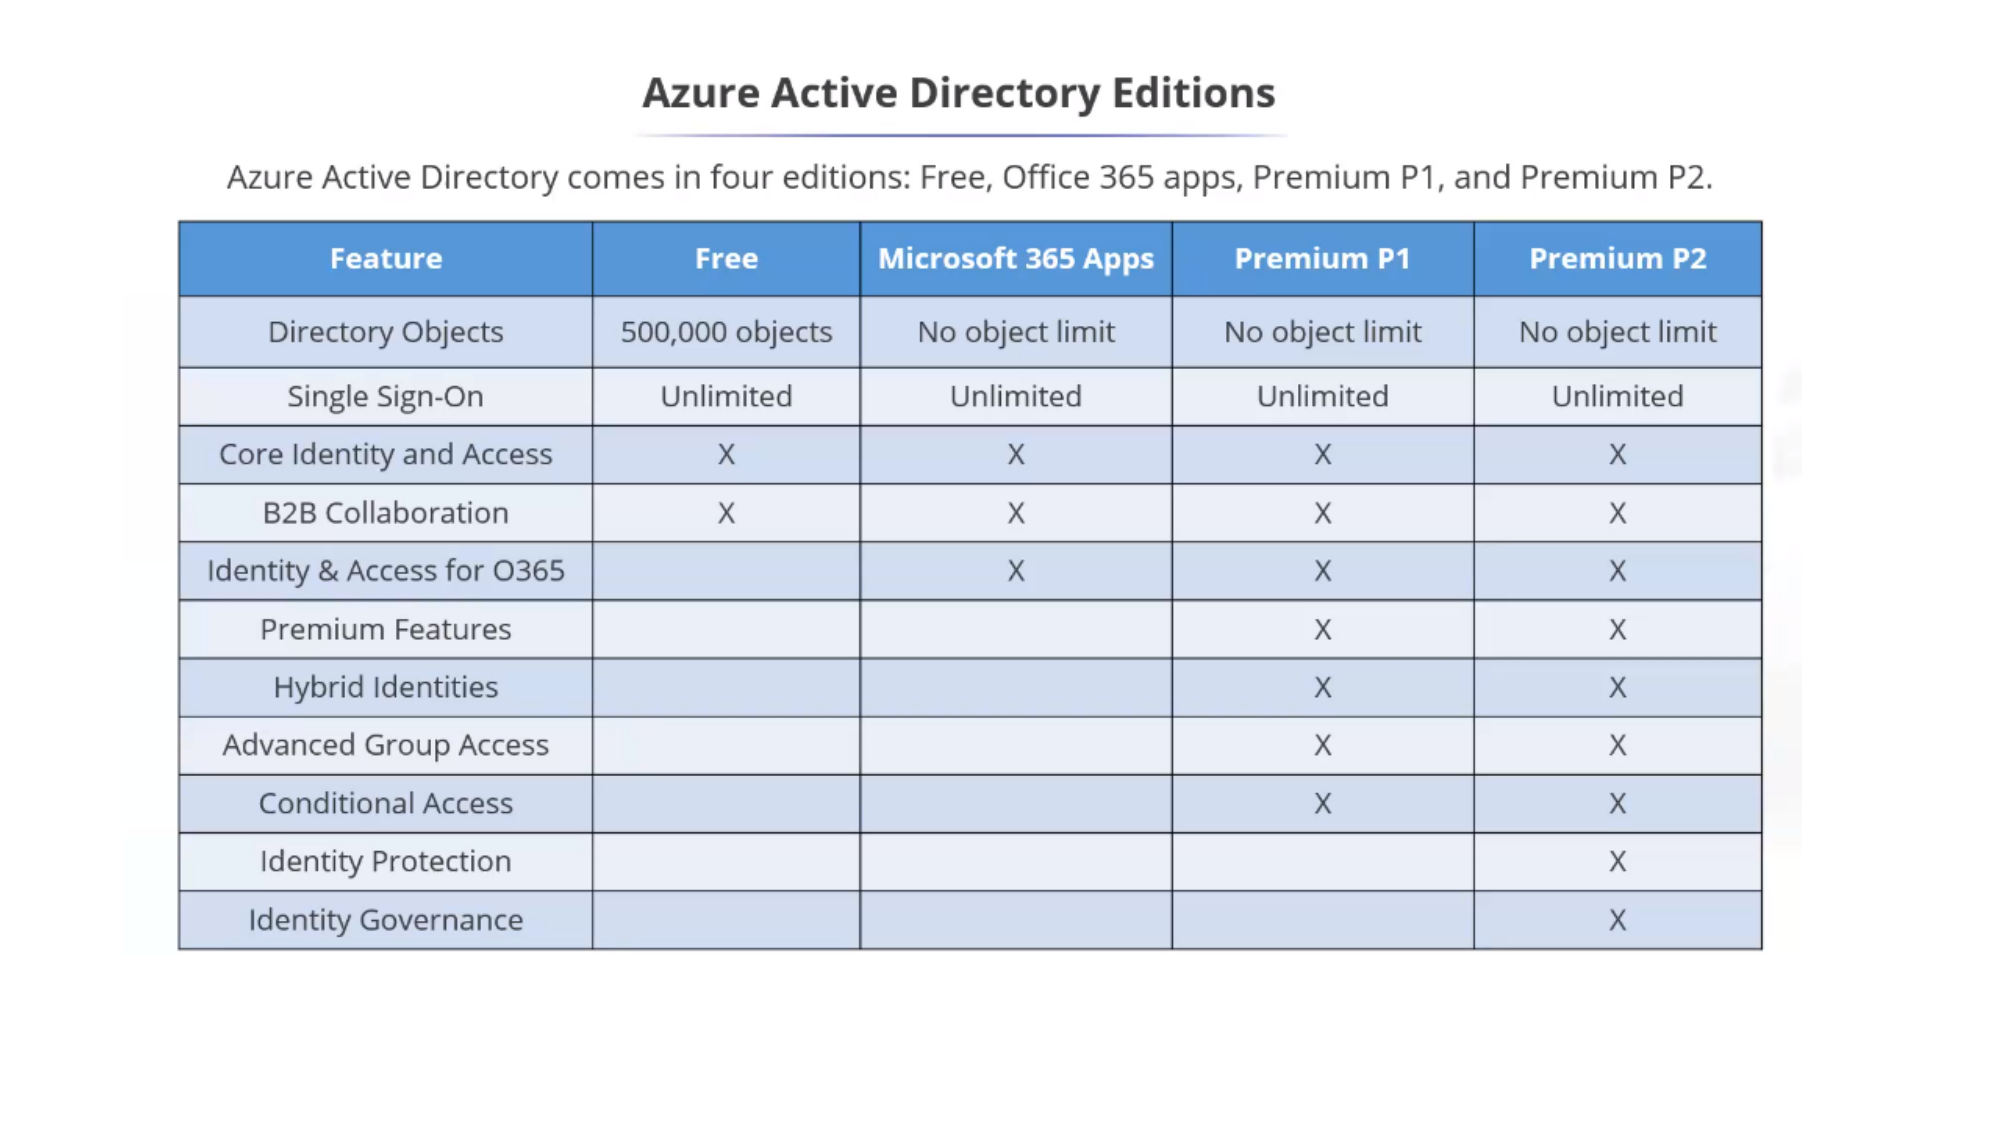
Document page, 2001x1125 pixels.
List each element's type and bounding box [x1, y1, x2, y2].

picture [123, 59, 1802, 956]
